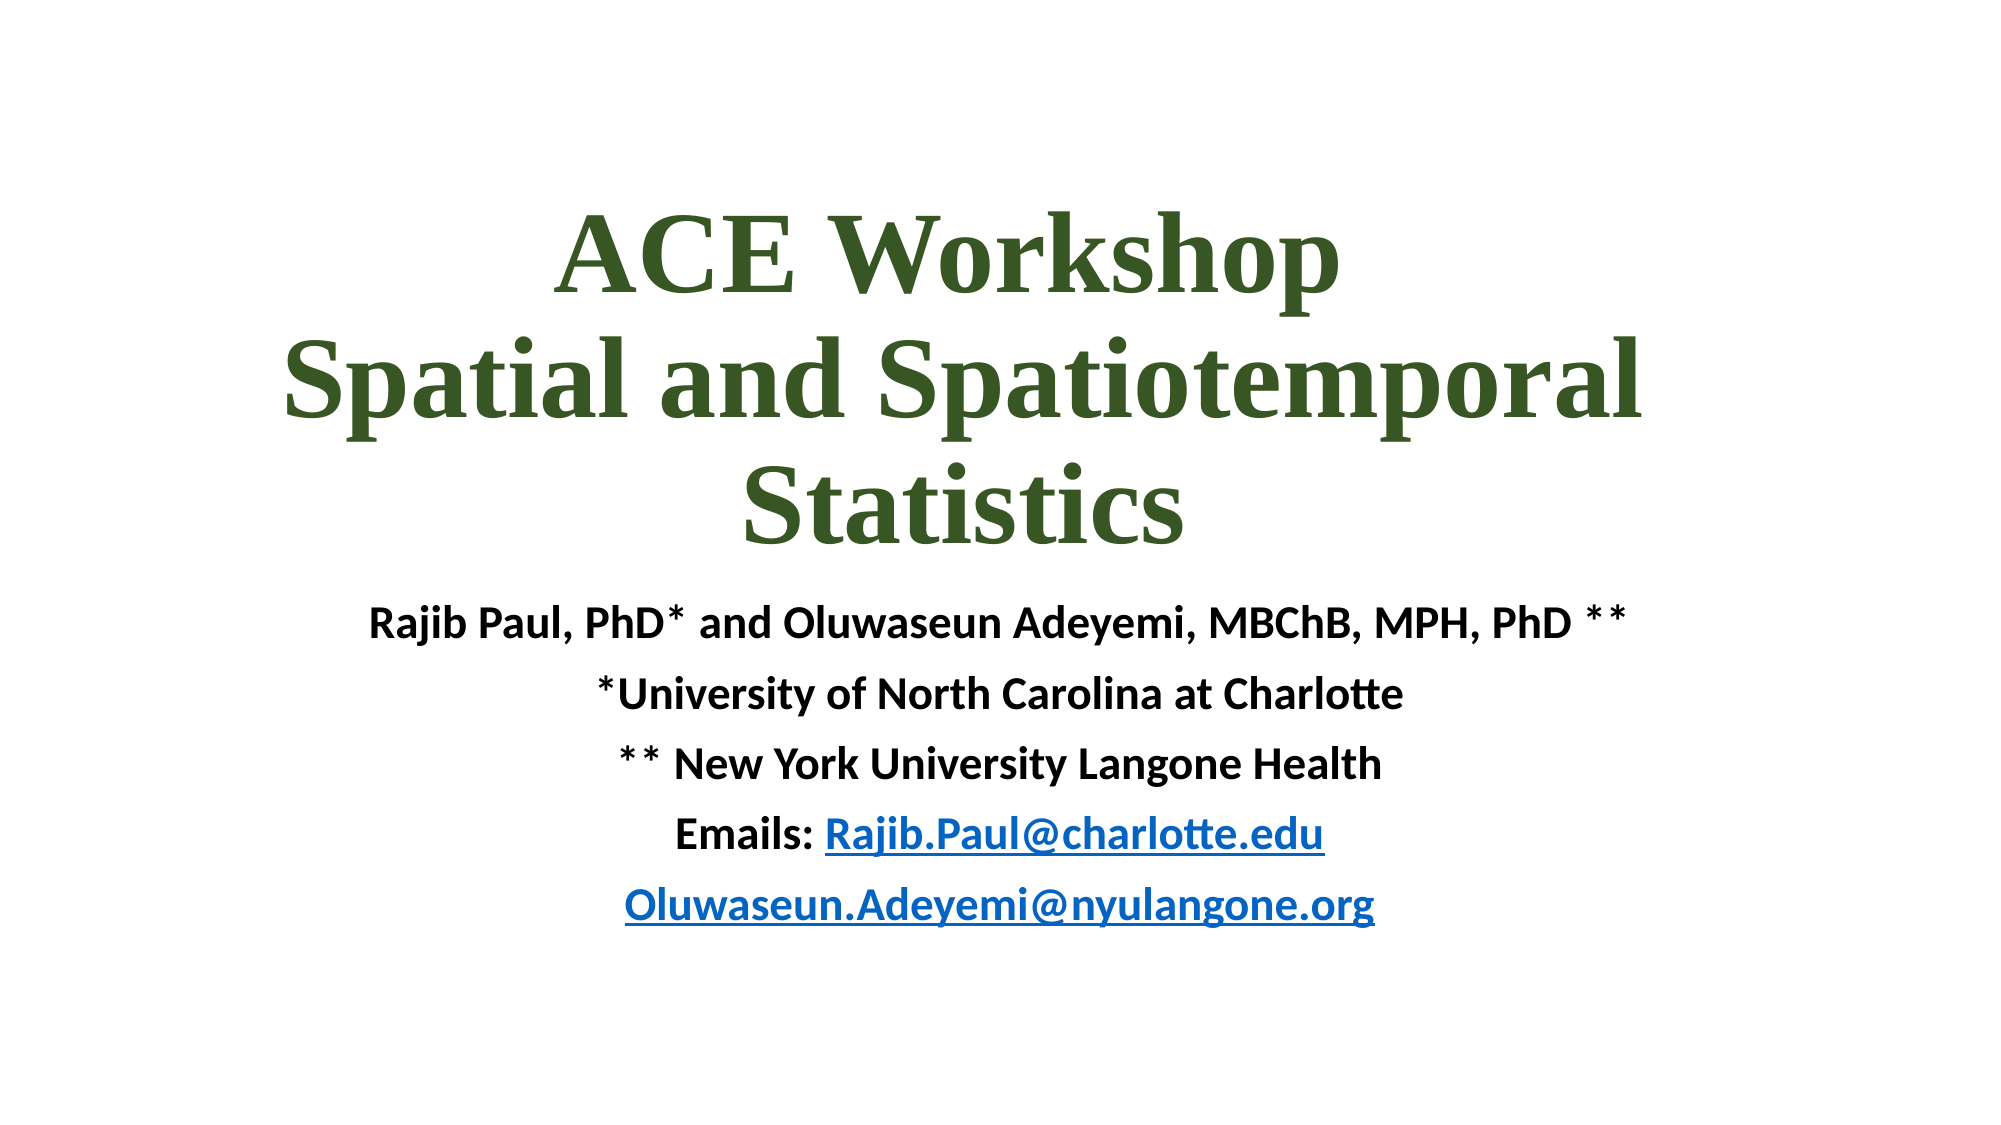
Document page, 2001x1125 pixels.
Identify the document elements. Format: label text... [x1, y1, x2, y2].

subtitle Rajib Paul, PhD* and Oluwaseun Adeyemi, MBChB, MPH, PhD ** *University of North Carolina at Charlotte ** New York University Langone Health Emails: Rajib.Paul@charlotte.edu Oluwaseun.Adeyemi@nyulangone.org [249, 590, 1750, 941]
title ACE Workshop Spatial and Spatiotemporal Statistics [176, 184, 1750, 576]
